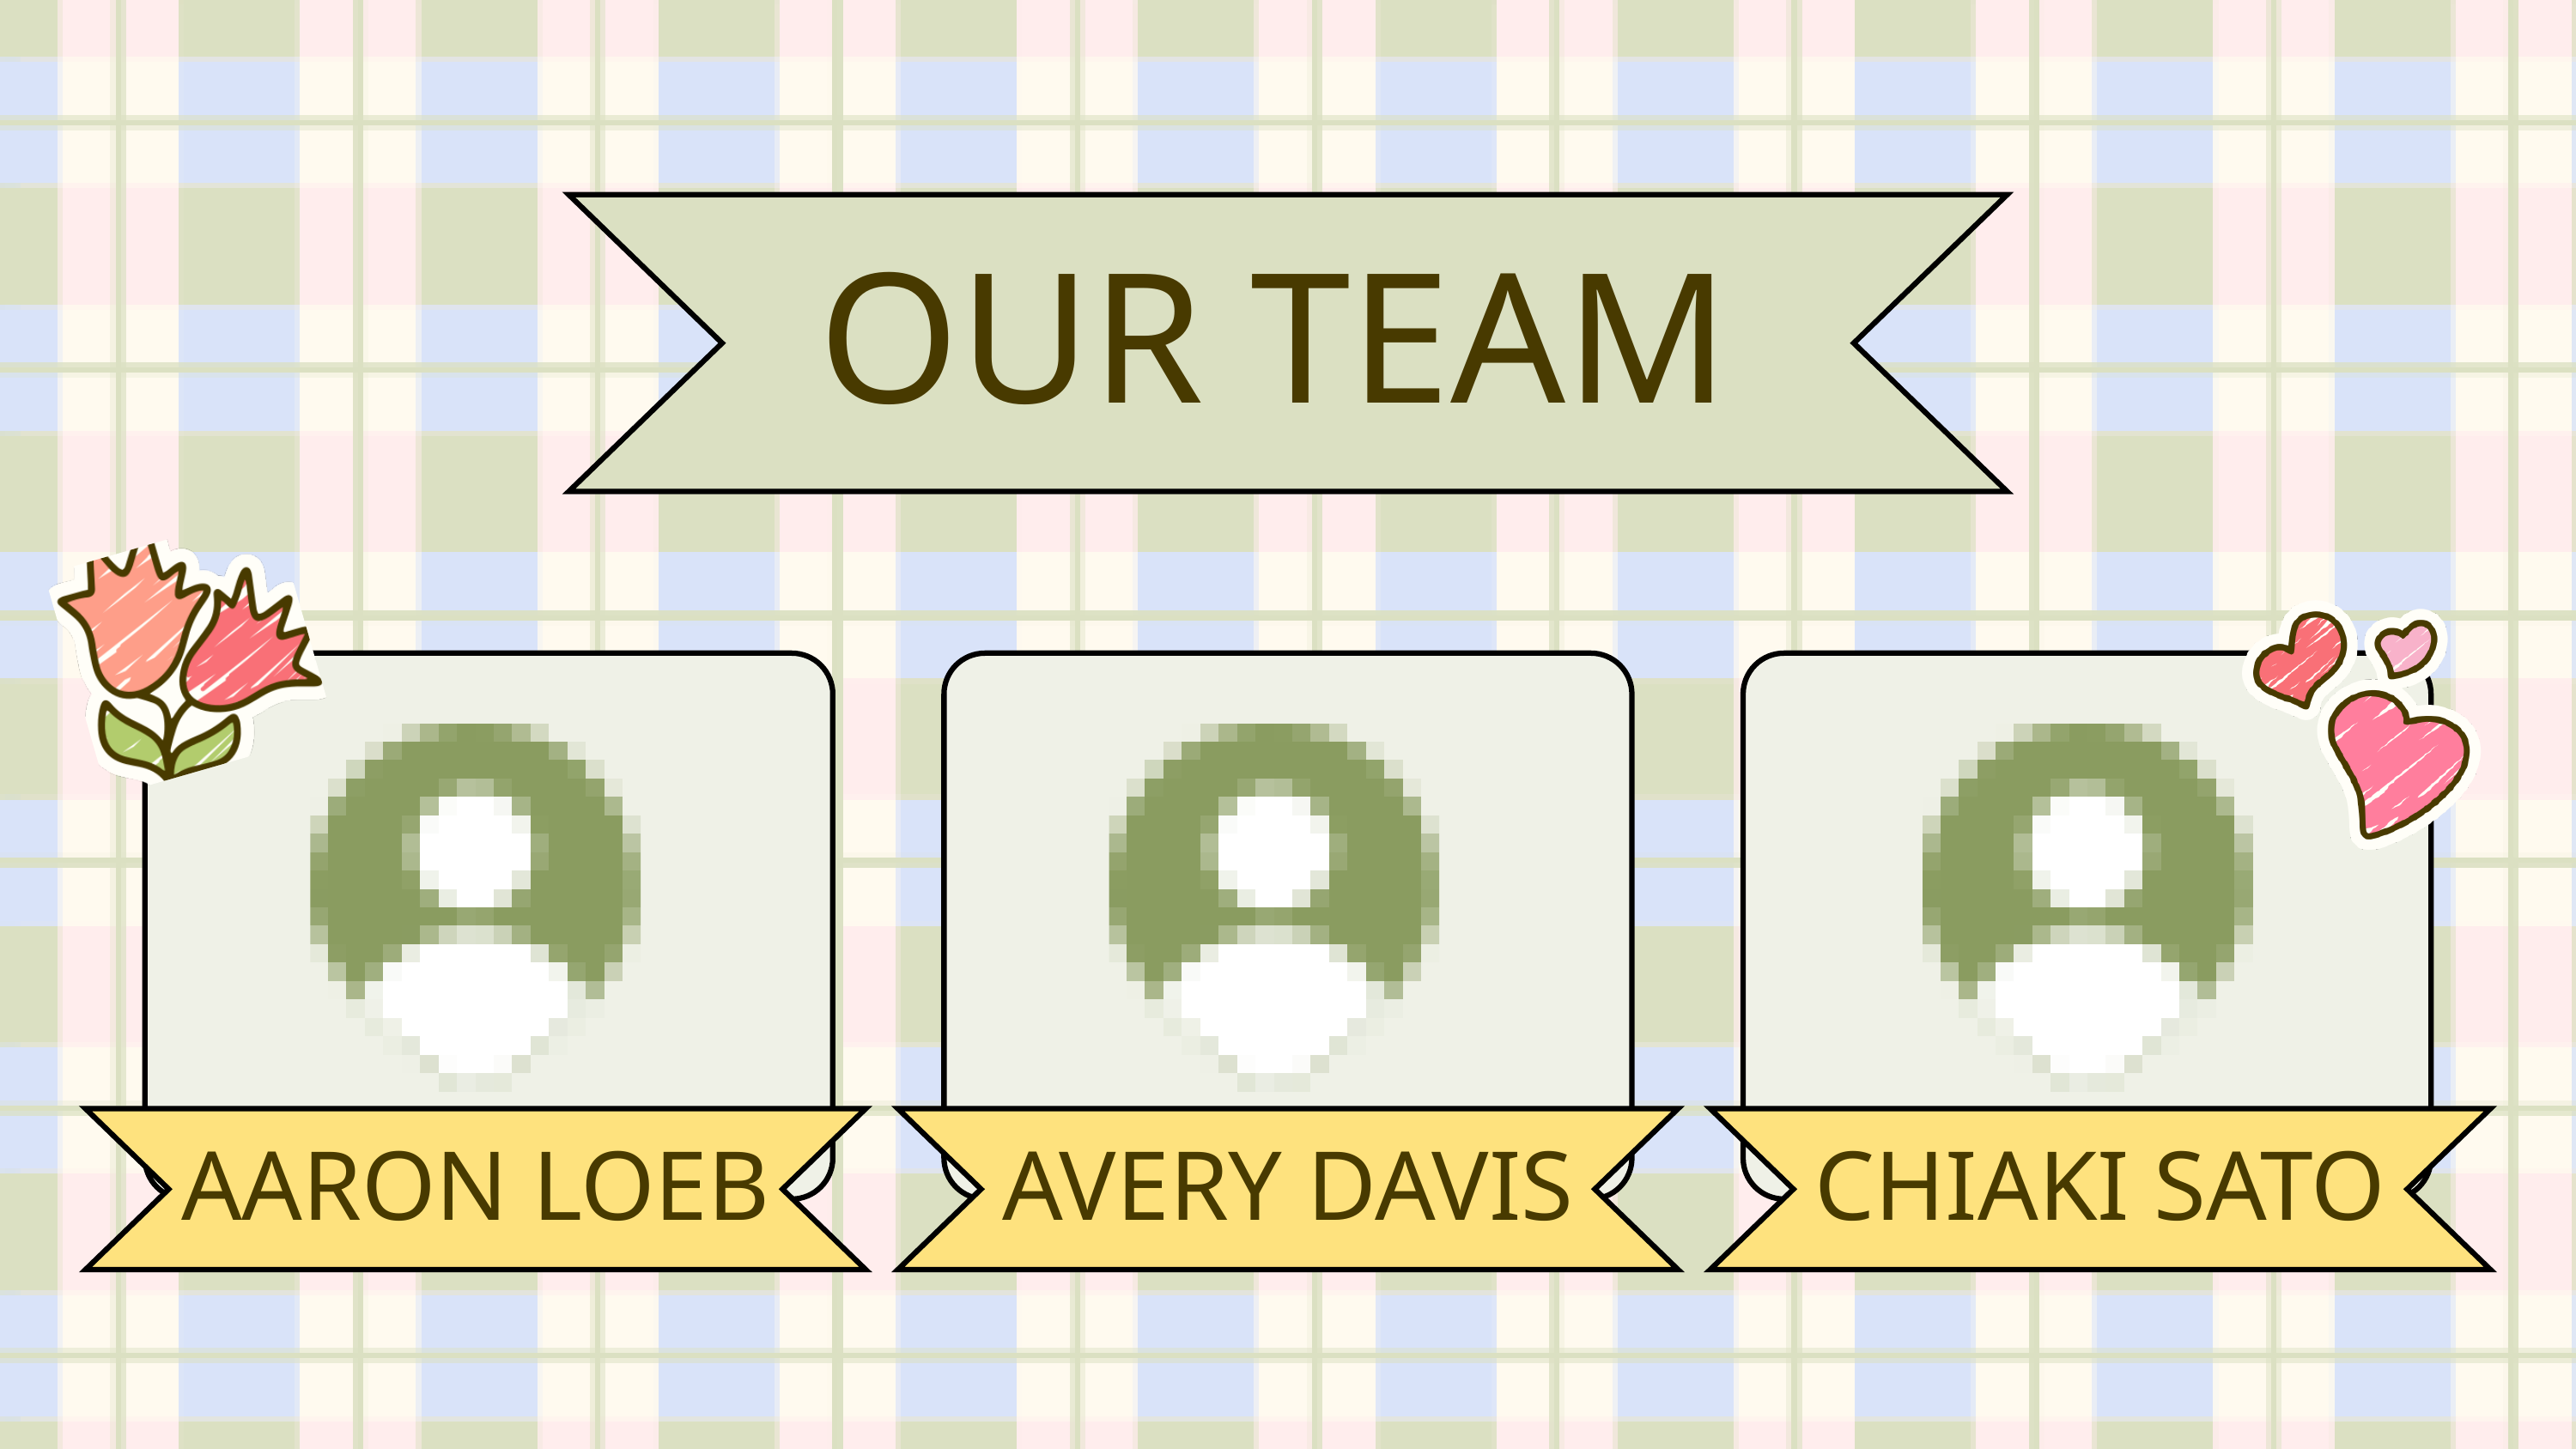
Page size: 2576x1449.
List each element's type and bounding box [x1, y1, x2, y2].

text_box [568, 136, 2008, 492]
text_box [944, 634, 1632, 1076]
text_box [1710, 1076, 2491, 1270]
text_box [144, 634, 834, 1076]
text_box [0, 0, 2576, 1449]
text_box [85, 1076, 866, 1270]
text_box [897, 1076, 1679, 1270]
text_box [1742, 634, 2432, 1076]
text_box [2239, 598, 2483, 850]
text_box [44, 509, 308, 797]
